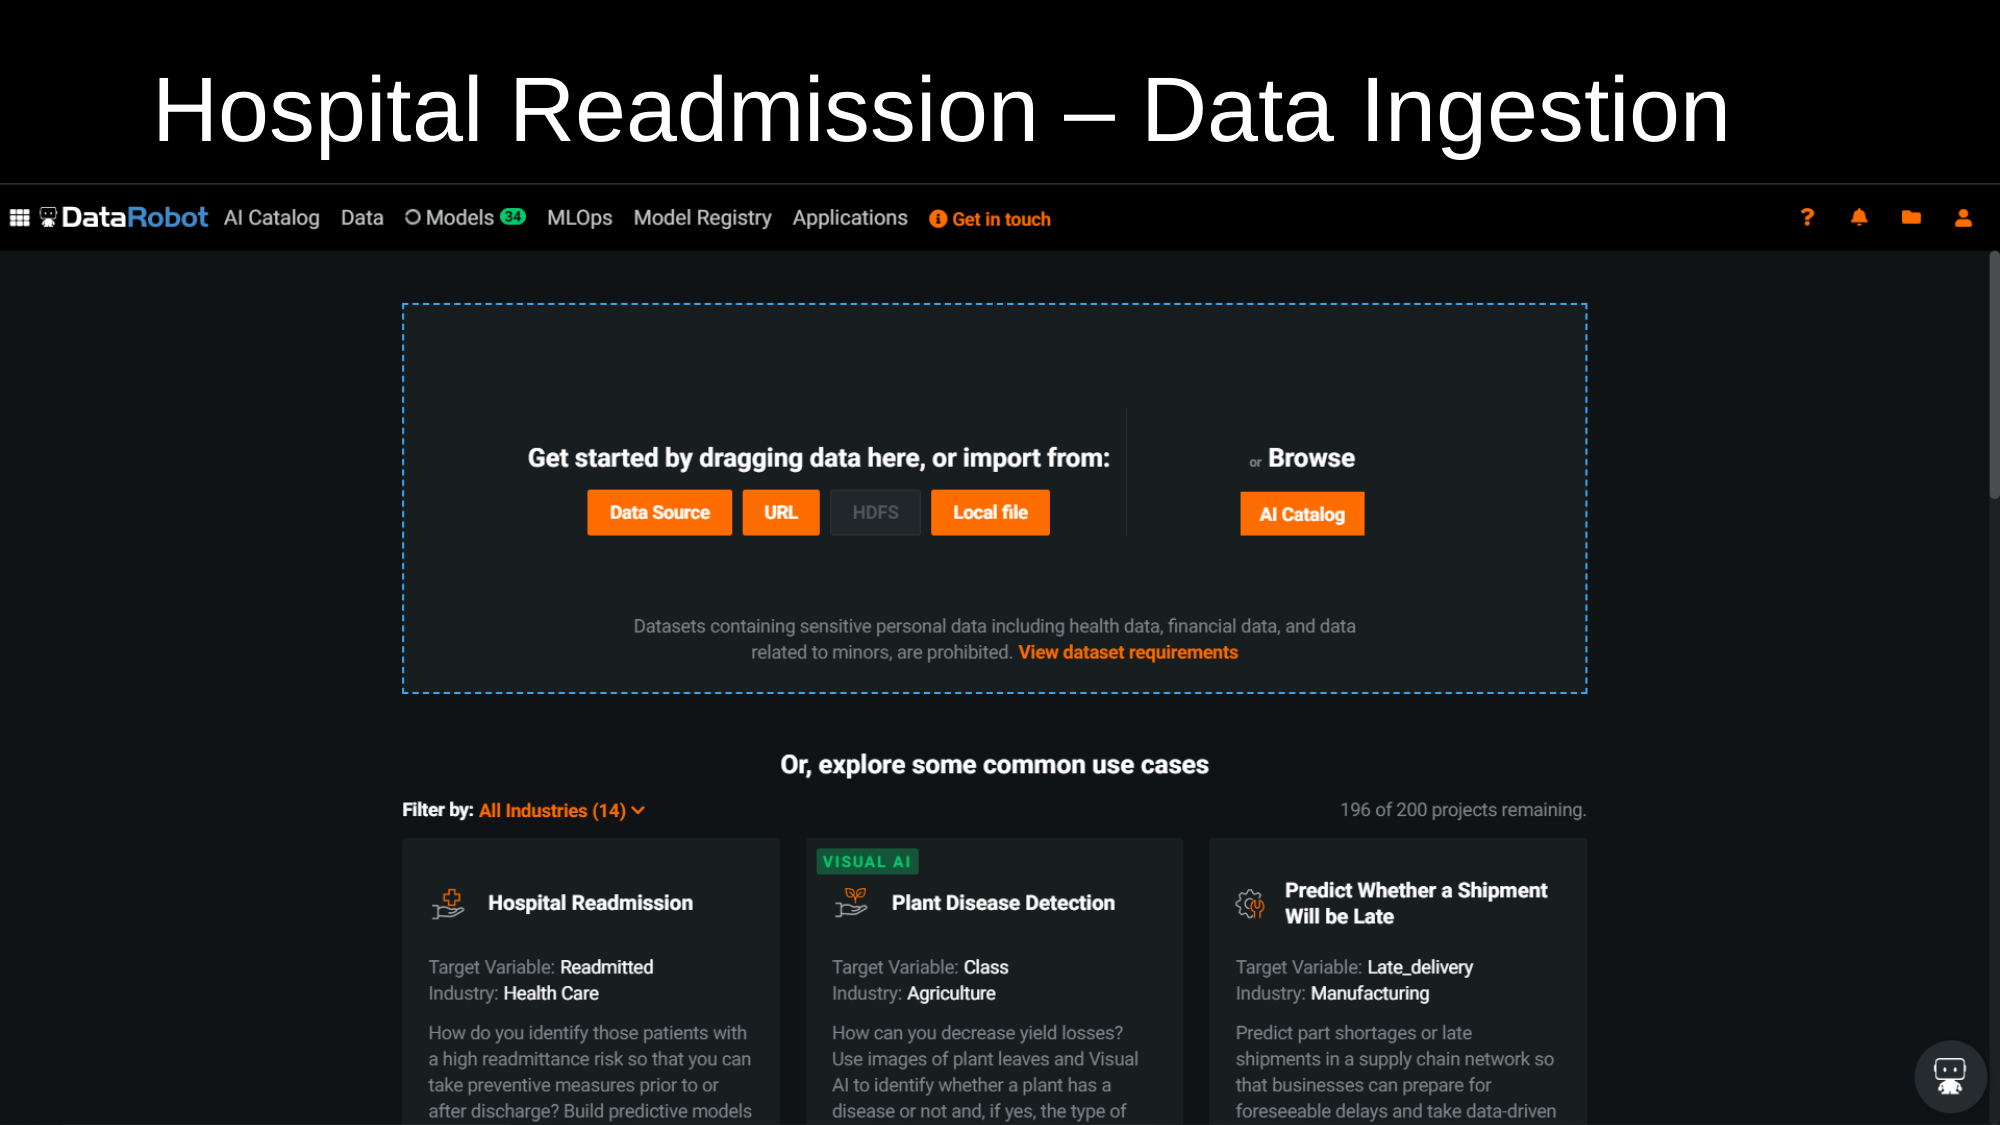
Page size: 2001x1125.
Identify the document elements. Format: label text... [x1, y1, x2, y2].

title Hospital Readmission – Data Ingestion [137, 3, 1863, 183]
picture [0, 183, 2000, 1125]
